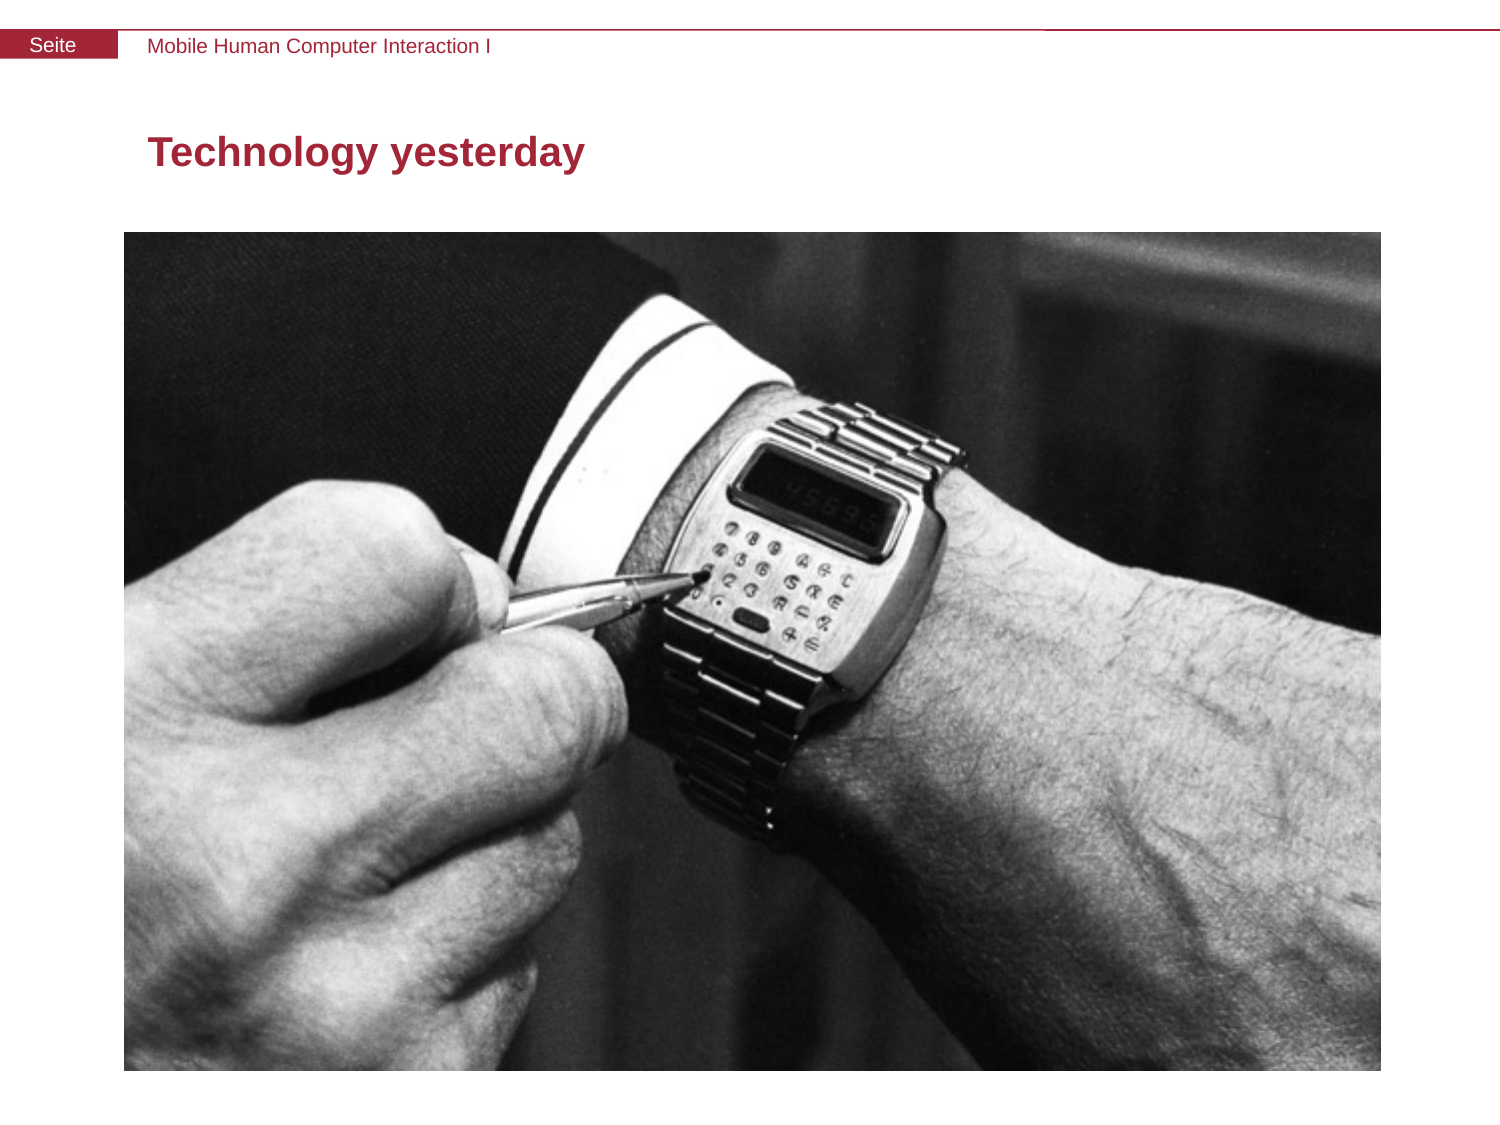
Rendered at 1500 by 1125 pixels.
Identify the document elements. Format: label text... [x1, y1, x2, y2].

picture [124, 232, 1381, 1071]
text_box Technology yesterday [132, 149, 1413, 258]
